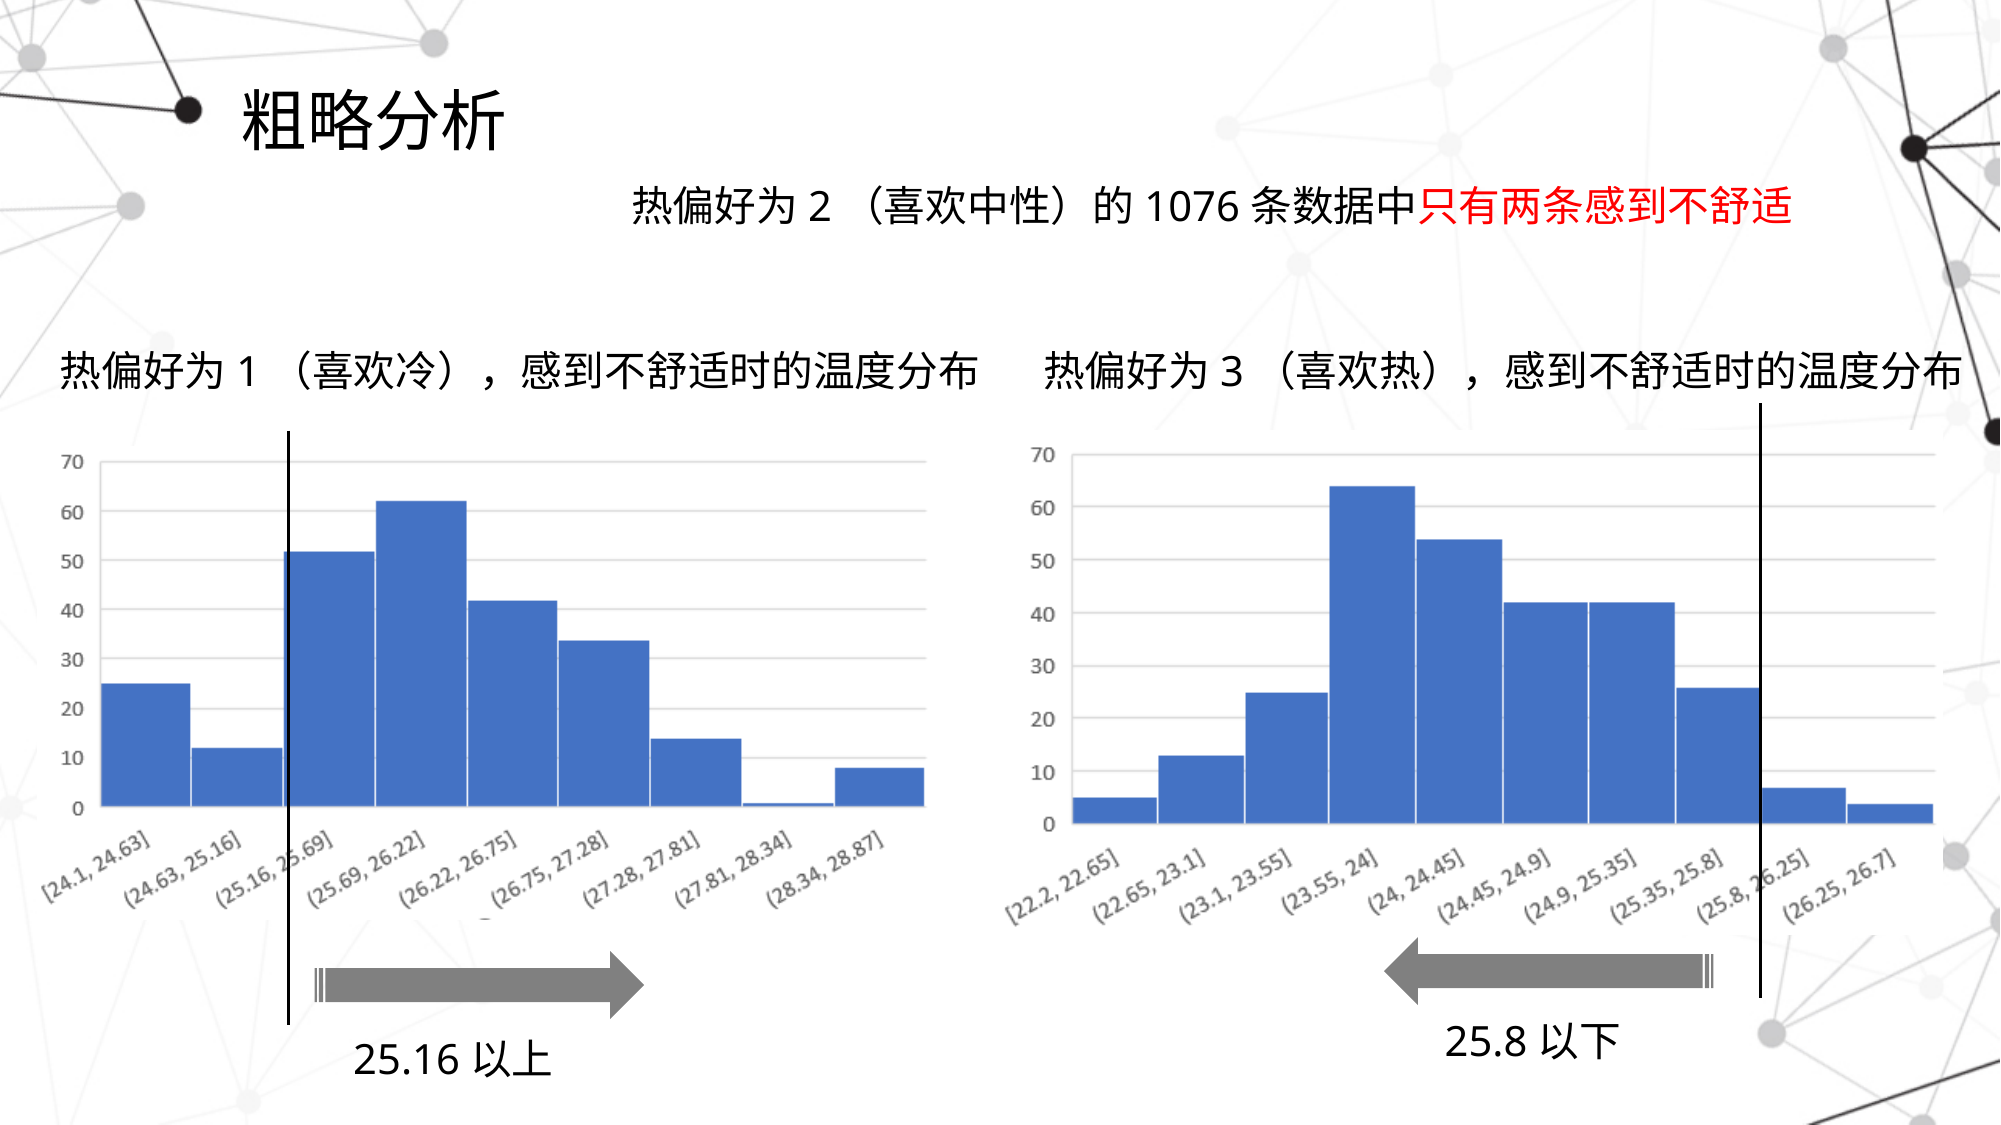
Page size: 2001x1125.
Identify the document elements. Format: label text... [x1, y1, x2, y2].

text_box [1382, 935, 1714, 1008]
text_box 热偏好为1（喜欢冷），感到不舒适时的温度分布 [44, 337, 995, 403]
text_box [314, 948, 646, 1022]
text_box 热偏好为3（喜欢热），感到不舒适时的温度分布 [1028, 337, 1979, 403]
picture [0, 0, 2000, 1125]
title 粗略分析 [225, 71, 1393, 168]
text_box 热偏好为2（喜欢中性）的1076条数据中只有两条感到不舒适 [616, 172, 1808, 238]
text_box 25.16以上 [338, 1025, 569, 1090]
text_box 25.8以下 [1429, 1007, 1636, 1072]
